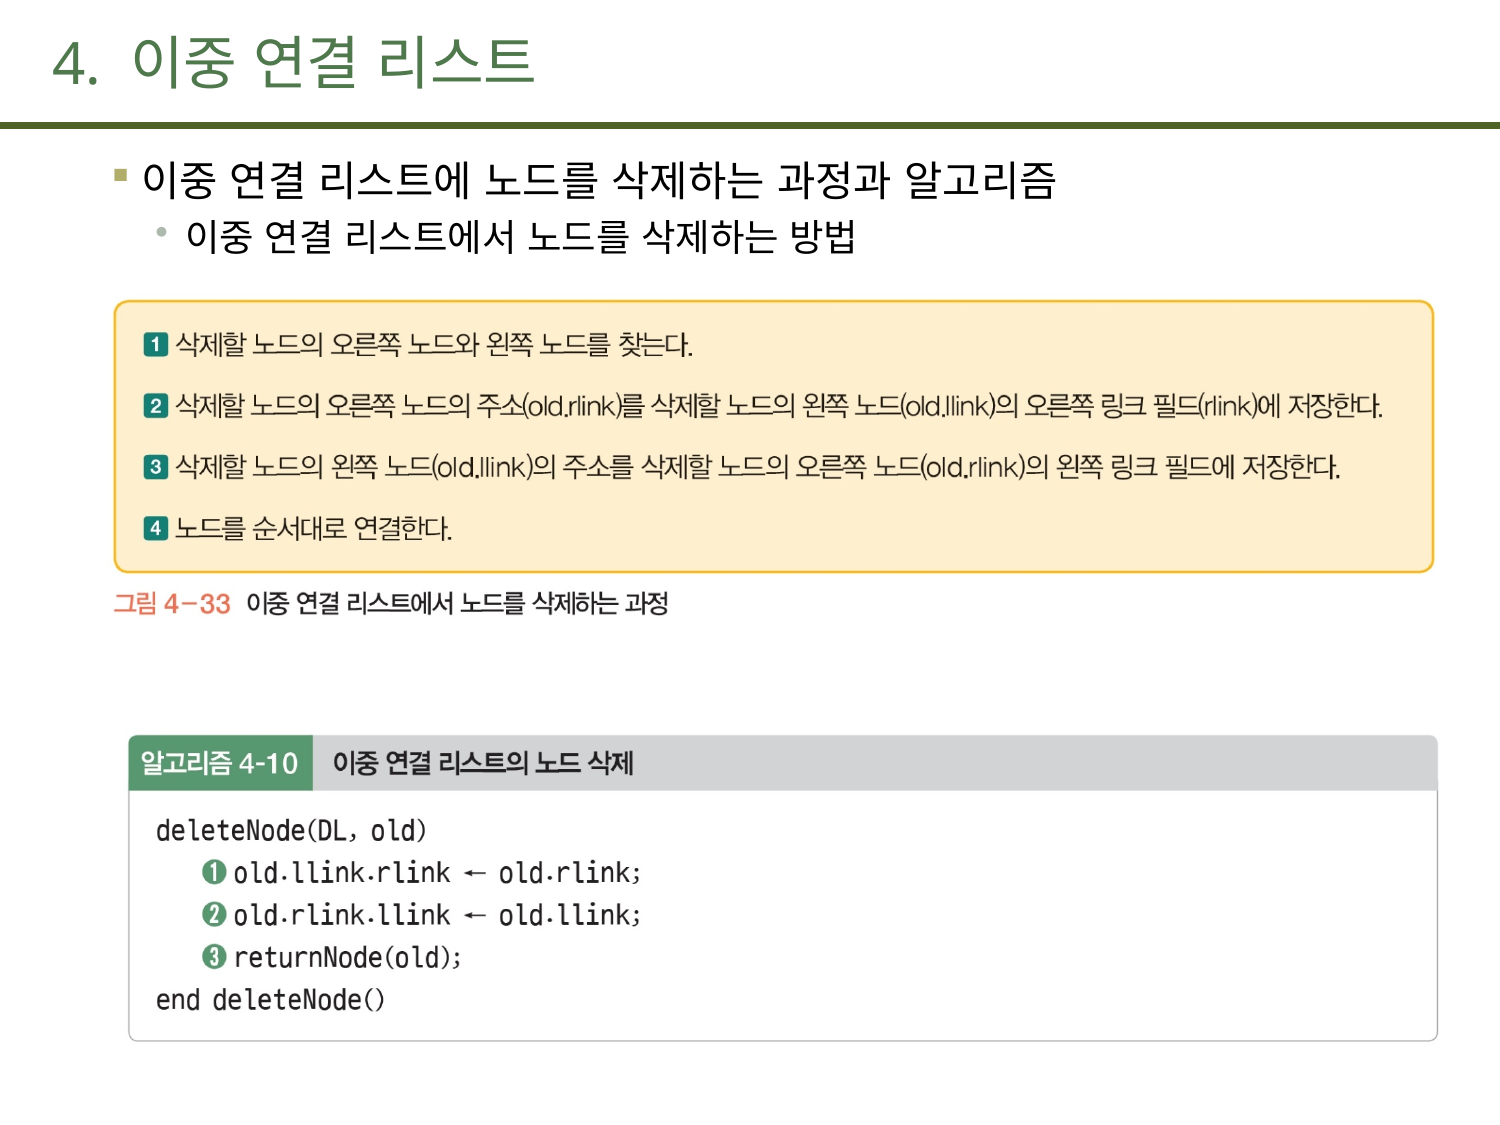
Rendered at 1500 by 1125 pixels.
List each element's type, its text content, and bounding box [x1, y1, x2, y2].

title 4. 이중 연결 리스트 [37, 13, 1278, 109]
list 이중 연결 리스트에 노드를 삭제하는 과정과 알고리즘 이중 연결 리스트에서 노드를 삭제하는 방법 이중 연결 리스트에서 노드를 삭제하는 방법을 알고리즘으로 정의 [37, 152, 1463, 1091]
picture [123, 728, 1445, 1047]
picture [105, 291, 1444, 621]
